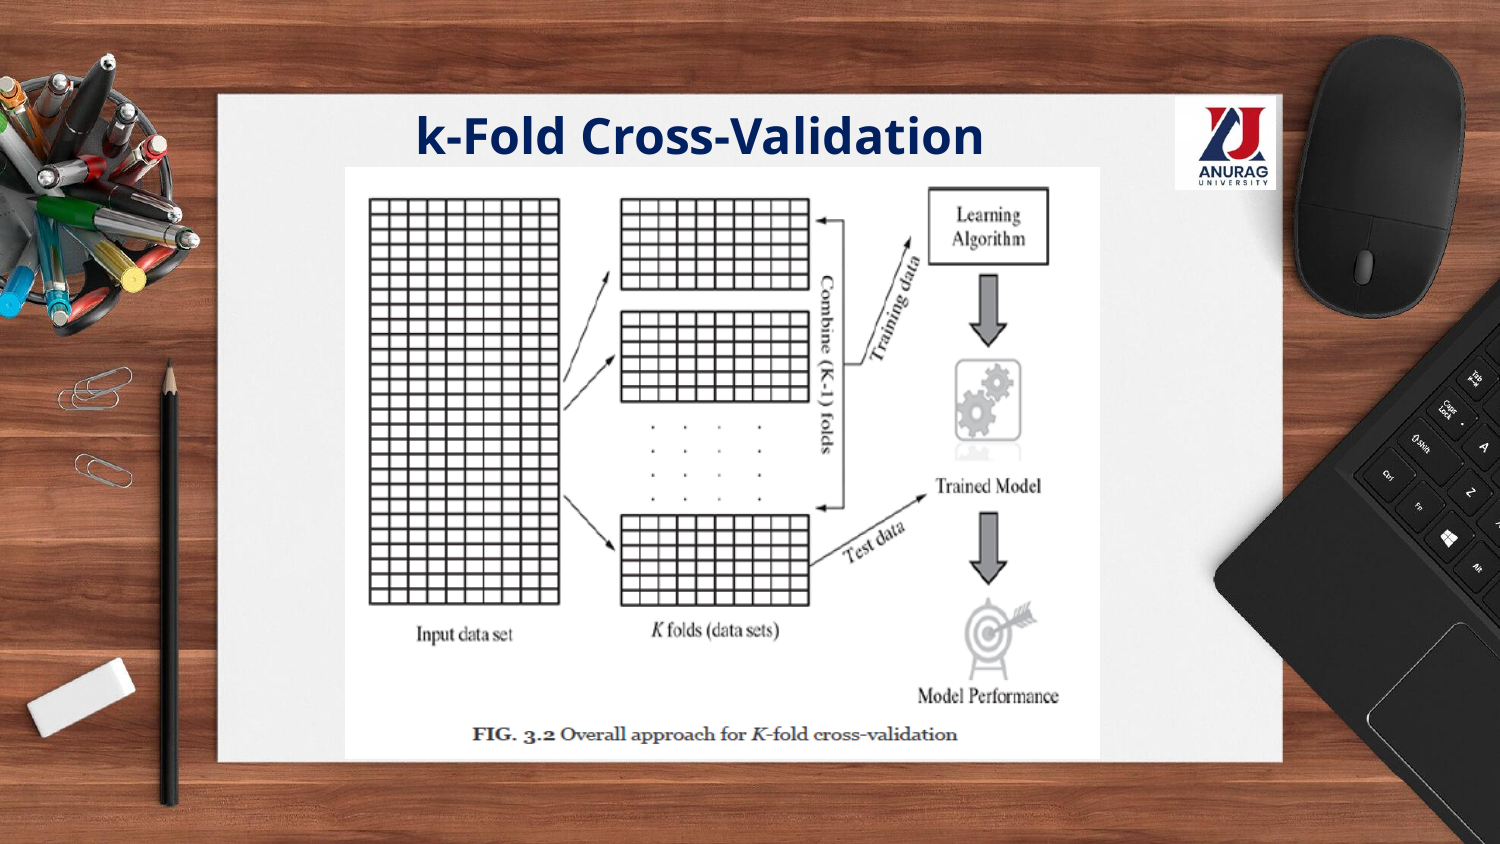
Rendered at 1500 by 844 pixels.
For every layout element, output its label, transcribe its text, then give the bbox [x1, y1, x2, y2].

picture [0, 0, 1500, 844]
title k-Fold Cross-Validation [217, 91, 1184, 165]
